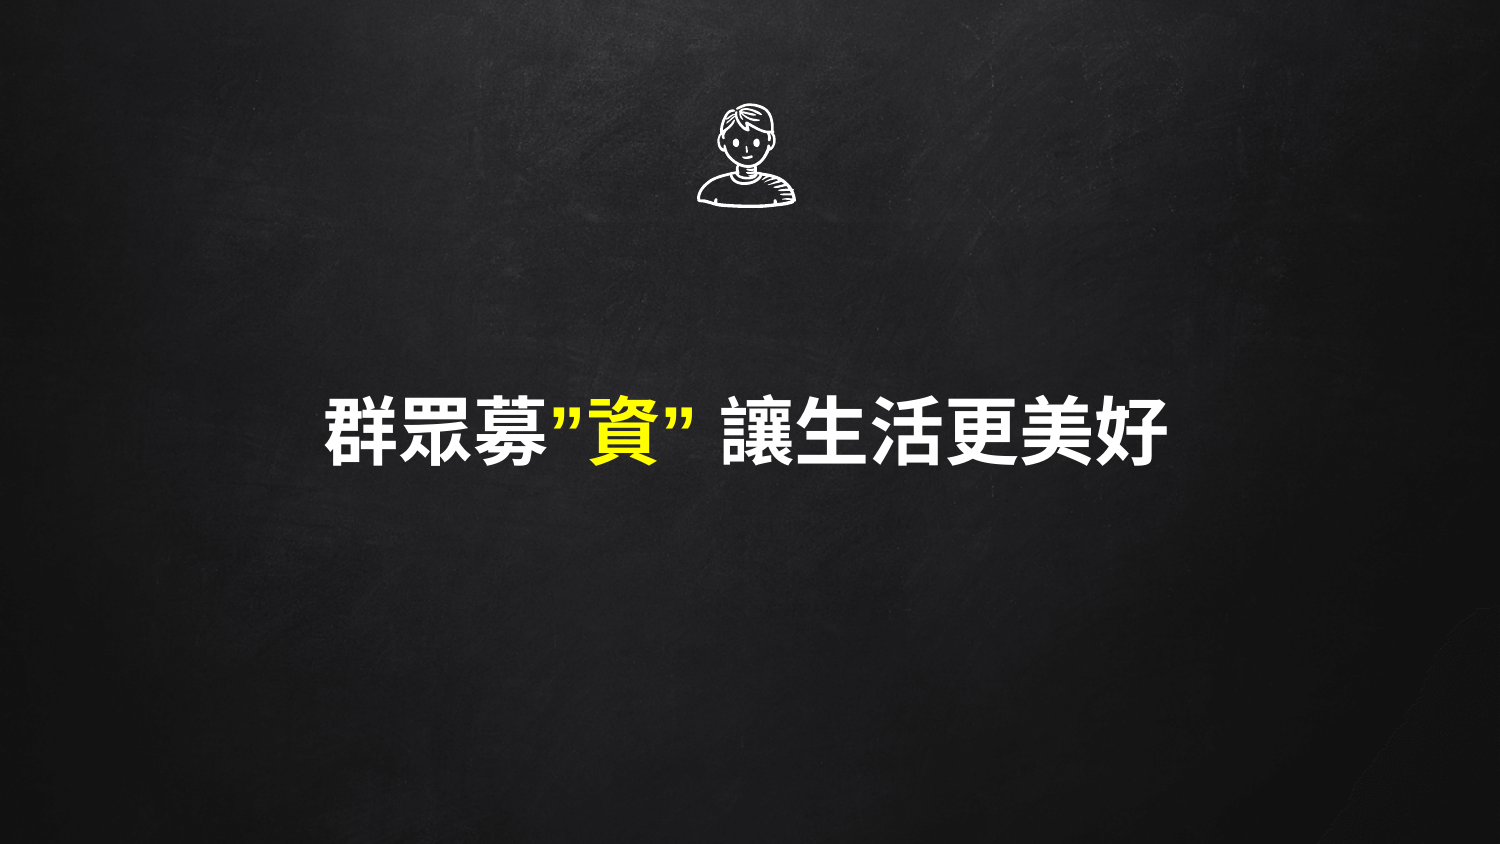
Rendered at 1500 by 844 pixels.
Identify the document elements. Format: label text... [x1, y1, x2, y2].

picture [0, 0, 1500, 844]
text_box 群眾募”資” 讓生活更美好 [308, 377, 1185, 482]
text_box [697, 103, 796, 208]
